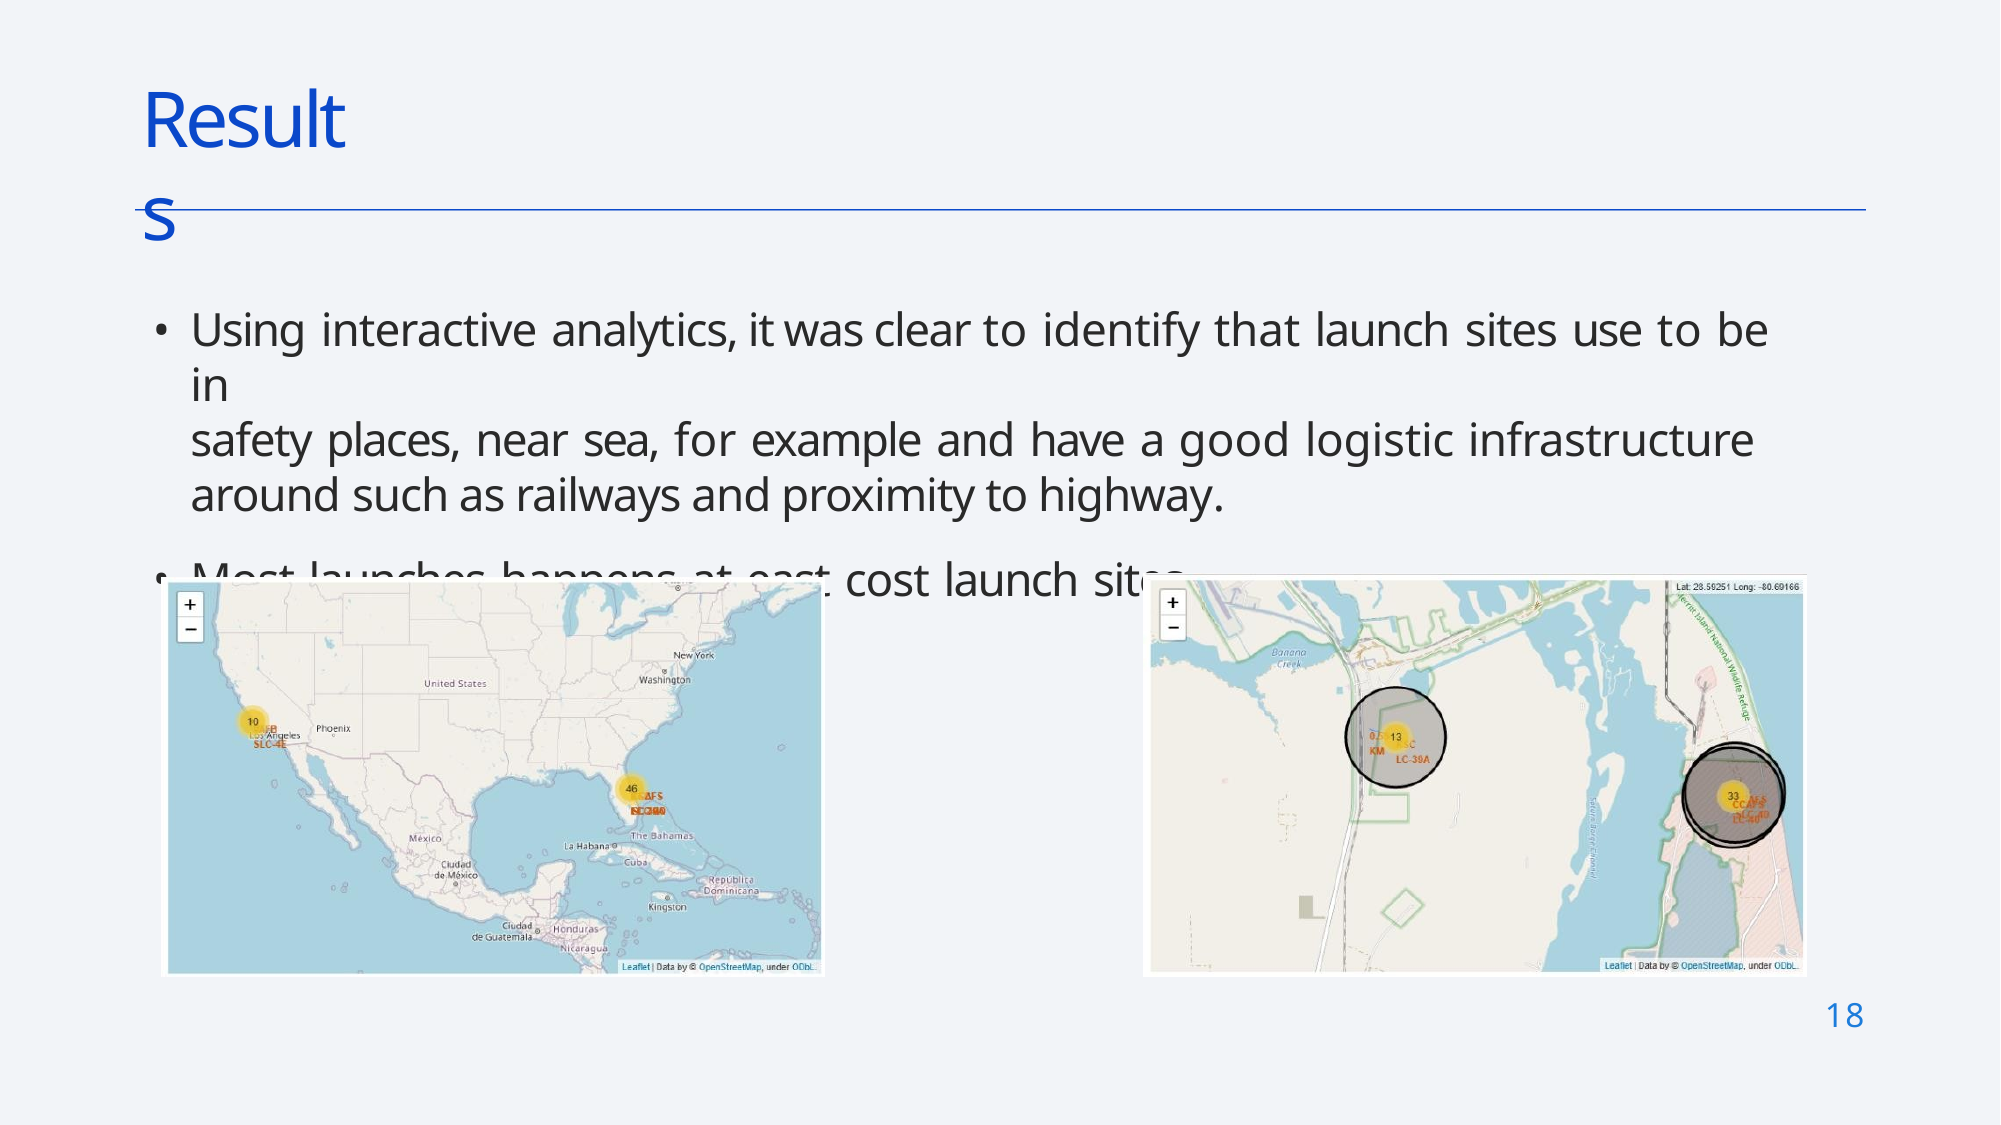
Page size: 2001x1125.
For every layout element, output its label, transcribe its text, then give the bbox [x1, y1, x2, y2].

text_box Using interactive analytics, it was clear to identify that launch sites use to be in safety places, near sea, for example and have a good logistic infrastructure around such as railways and proximity to highway. Most launches happens at east cost launch sites. [150, 299, 1816, 606]
title Results [139, 68, 379, 259]
picture [0, 0, 2000, 1125]
slide_number 18 [1818, 1001, 1872, 1125]
